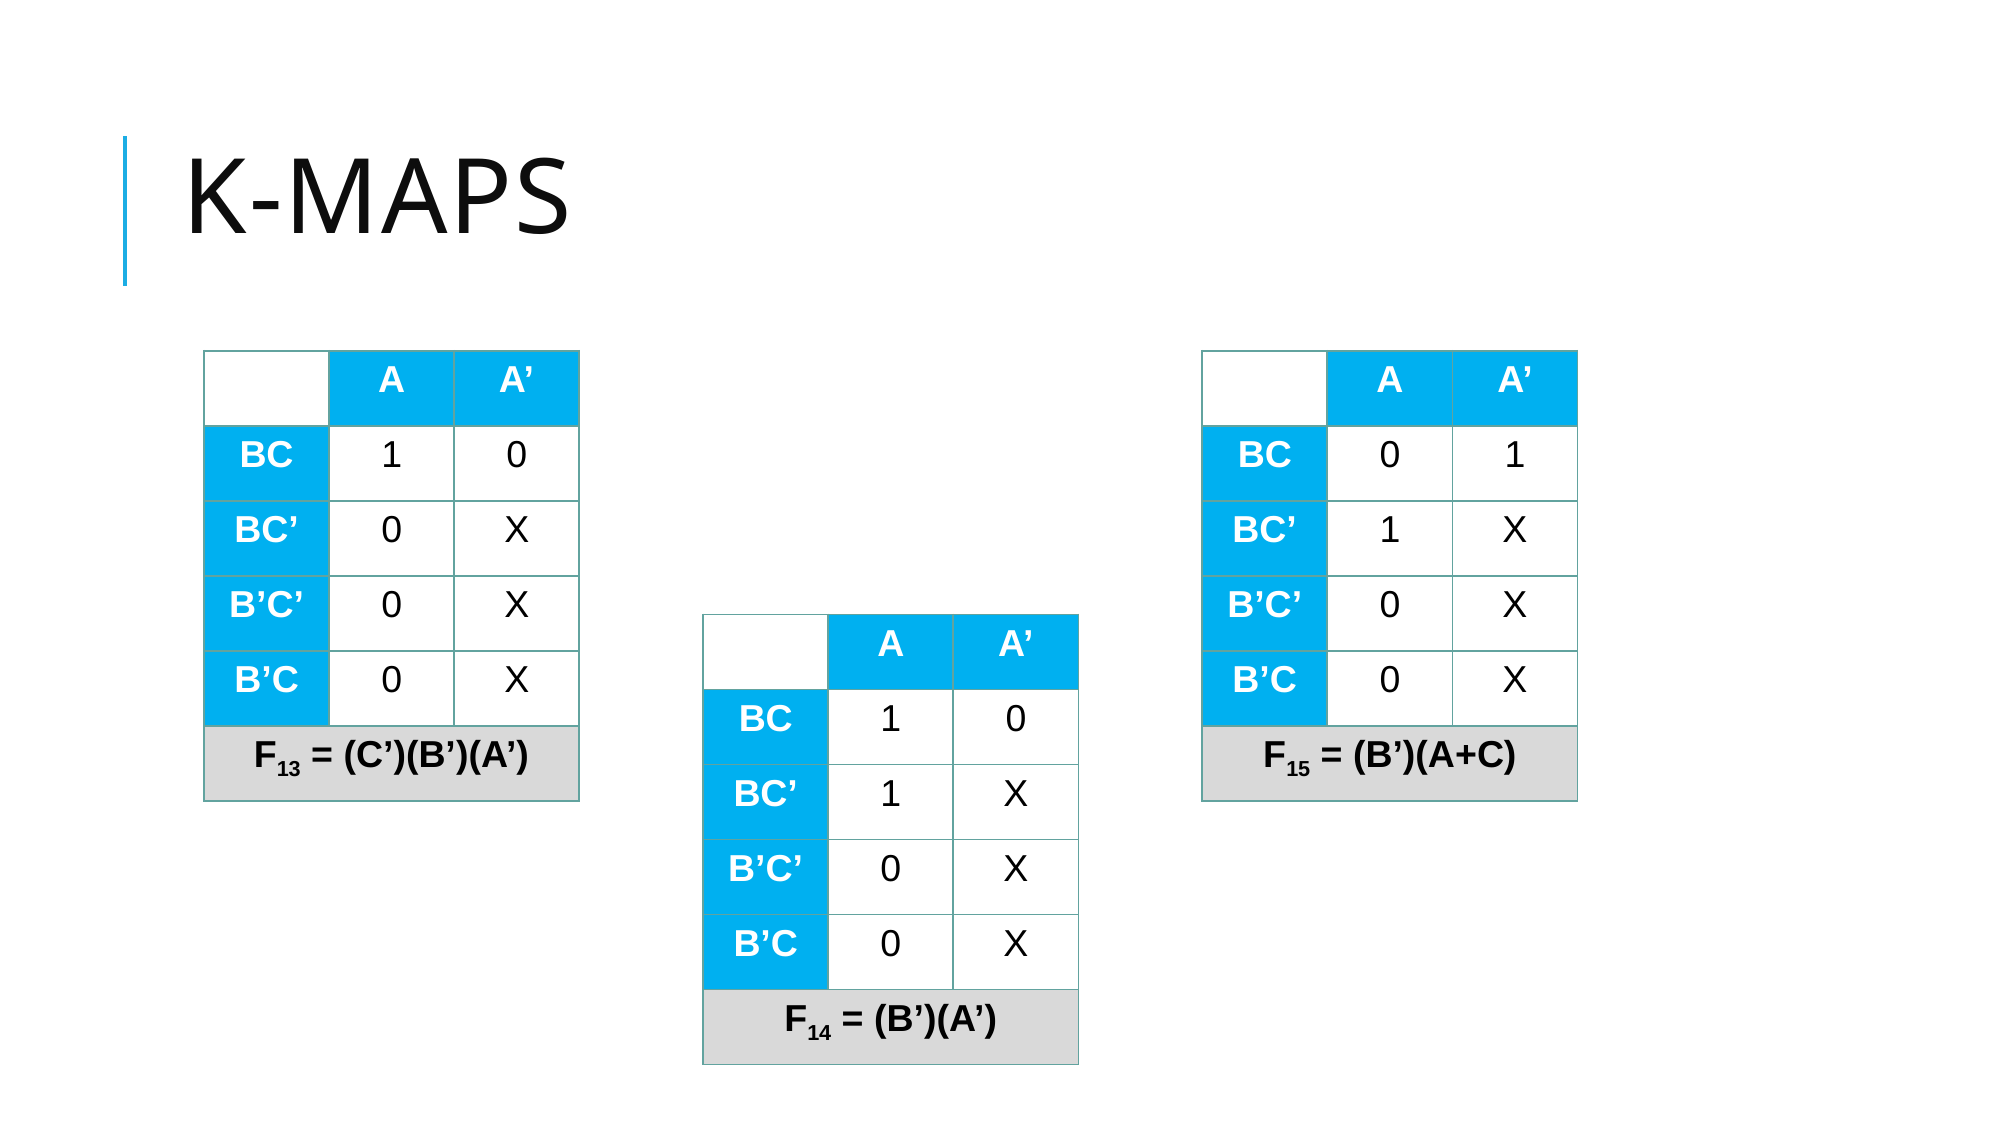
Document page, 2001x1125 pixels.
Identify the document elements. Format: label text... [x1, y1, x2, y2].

table_cell BC’ [205, 502, 328, 575]
table_cell X [455, 577, 578, 650]
table_cell BC [1203, 427, 1326, 500]
table_cell 0 [455, 427, 578, 500]
table_cell 0 [954, 690, 1078, 764]
table_header A [1328, 352, 1452, 425]
table_header [704, 615, 827, 689]
table_cell B’C [704, 915, 827, 989]
table_header A [330, 352, 453, 425]
table_cell X [1453, 577, 1577, 650]
table_cell B’C’ [1203, 577, 1326, 650]
table_cell 1 [1453, 427, 1577, 500]
table_cell 0 [330, 652, 453, 725]
table_header [205, 352, 328, 425]
table_header A’ [455, 352, 578, 425]
table_cell F14 = (B’)(A’) [704, 990, 1078, 1064]
table_cell X [954, 915, 1078, 989]
table_cell 0 [330, 502, 453, 575]
table_cell 0 [1328, 577, 1452, 650]
title K-Maps [168, 131, 1763, 275]
table_cell 1 [829, 765, 952, 839]
table_cell 0 [1328, 427, 1452, 500]
table_header A [829, 615, 952, 689]
table_header A’ [954, 615, 1078, 689]
table_cell 1 [330, 427, 453, 500]
table_cell B’C [205, 652, 328, 725]
table_cell X [455, 502, 578, 575]
table_cell X [455, 652, 578, 725]
table_cell B’C’ [205, 577, 328, 650]
table_cell X [1453, 502, 1577, 575]
table_cell X [954, 840, 1078, 914]
table_cell F13 = (C’)(B’)(A’) [205, 727, 578, 800]
table_cell BC [205, 427, 328, 500]
table_cell 1 [1328, 502, 1452, 575]
table_header A’ [1453, 352, 1577, 425]
table_header [1203, 352, 1326, 425]
table_cell 0 [330, 577, 453, 650]
table_cell X [954, 765, 1078, 839]
table_cell BC’ [704, 765, 827, 839]
table_cell 0 [829, 915, 952, 989]
table_cell BC’ [1203, 502, 1326, 575]
table_cell BC [704, 690, 827, 764]
table_cell B’C’ [704, 840, 827, 914]
table_cell 0 [829, 840, 952, 914]
table_cell F15 = (B’)(A+C) [1203, 727, 1577, 800]
table_cell X [1453, 652, 1577, 725]
table_cell B’C [1203, 652, 1326, 725]
table_cell 1 [829, 690, 952, 764]
table_cell 0 [1328, 652, 1452, 725]
